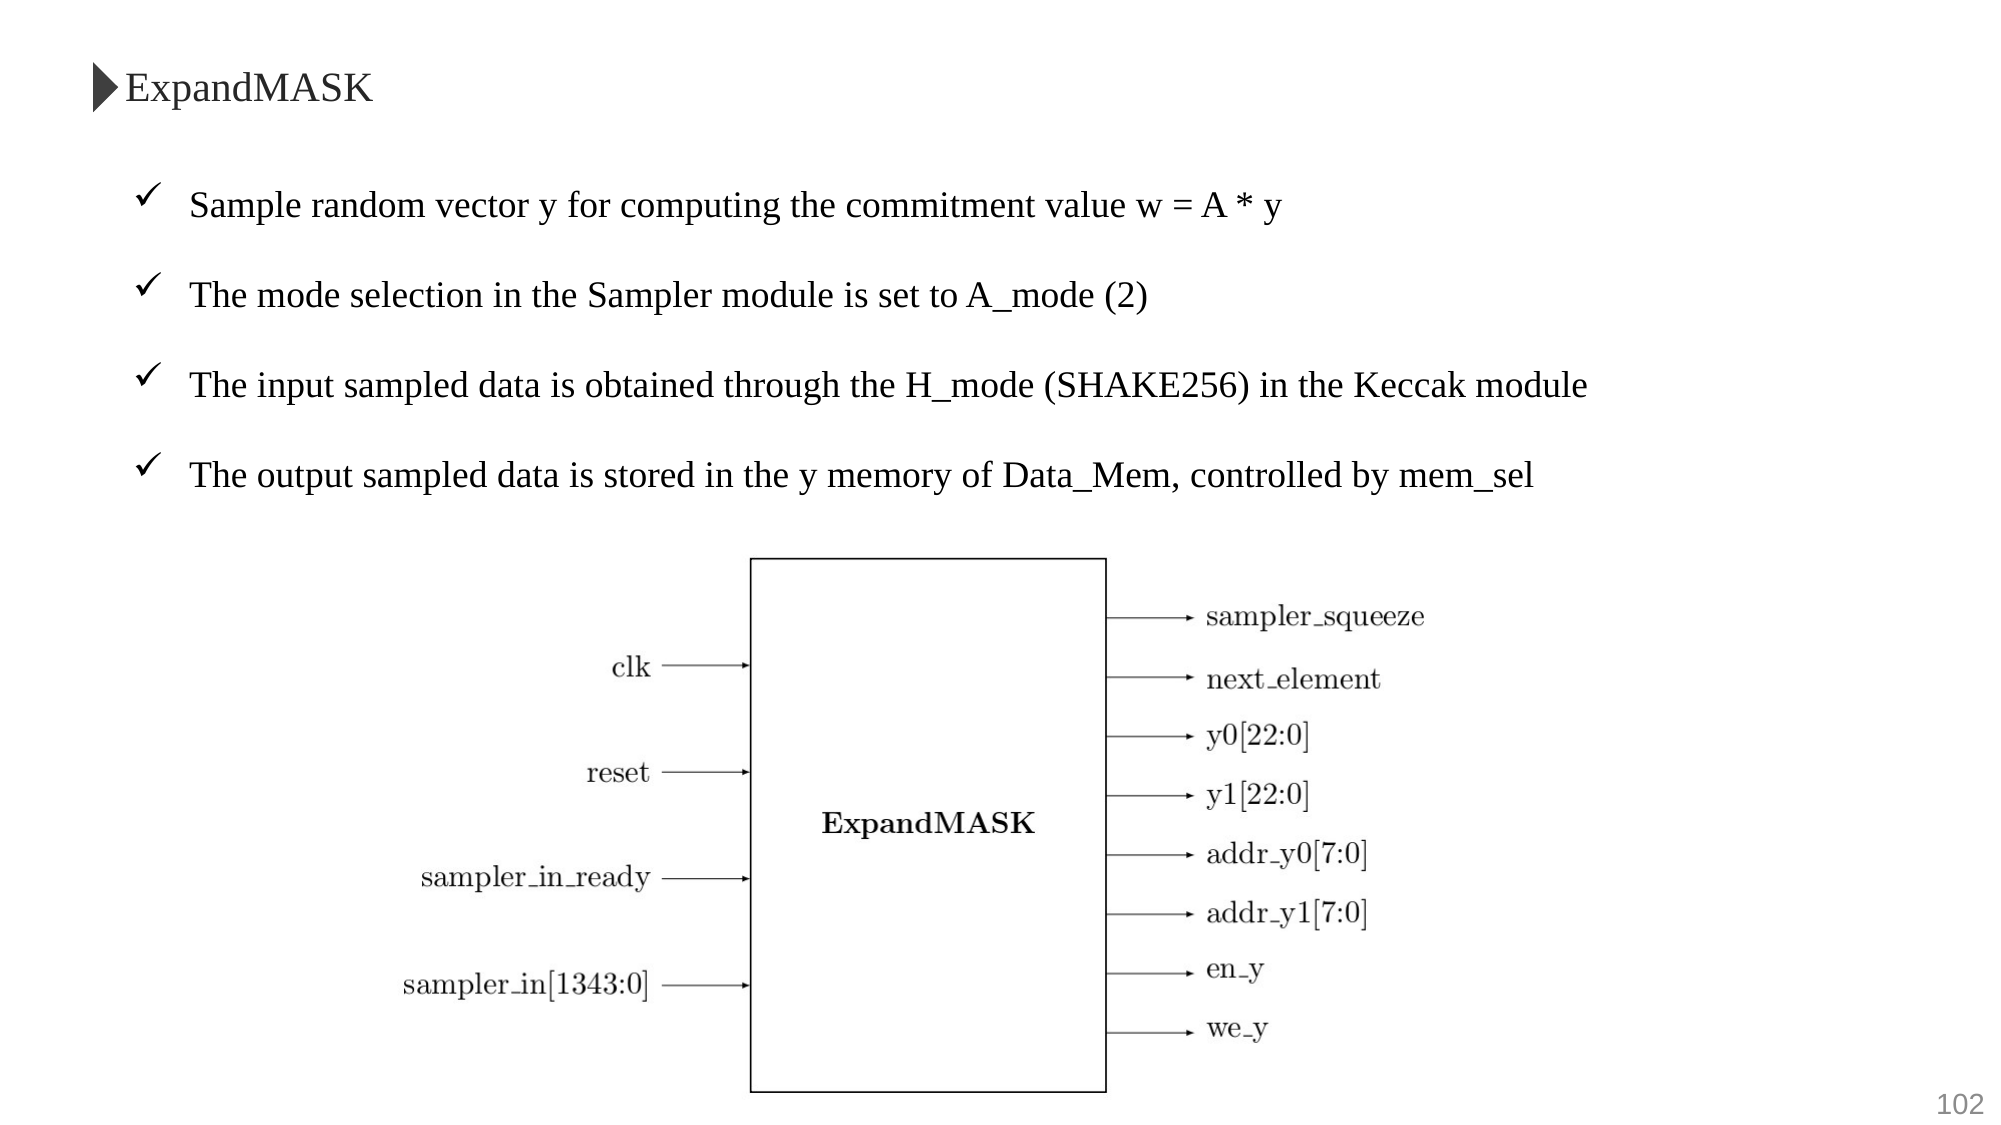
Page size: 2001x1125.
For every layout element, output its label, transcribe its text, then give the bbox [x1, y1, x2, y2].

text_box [93, 52, 390, 118]
text_box Sample random vector y for computing the commitment value w = A * y The mode selection in the Sampler module is set to A_mode (2) The input sampled data is obtained through the H_mode (SHAKE256) in the Keccak module The output sampled data is stored in the y memory of Data_Mem, controlled by mem_sel [118, 127, 1724, 503]
slide_number 102 [1550, 1072, 2000, 1125]
picture [389, 546, 1453, 1103]
